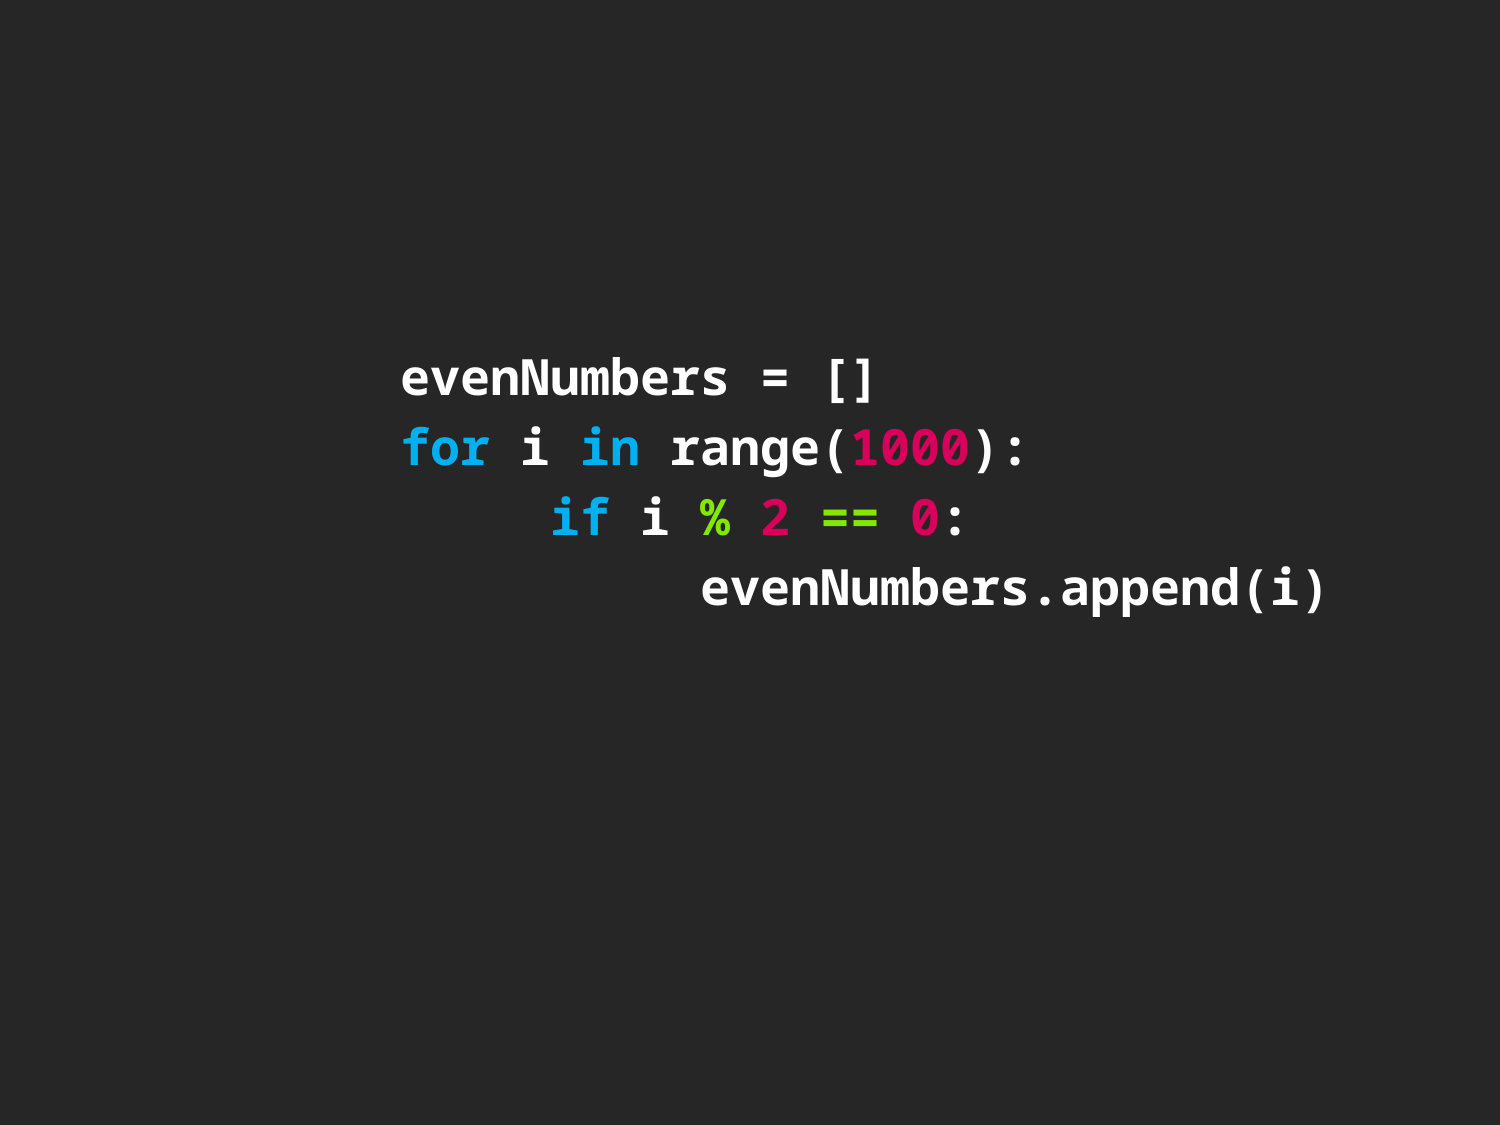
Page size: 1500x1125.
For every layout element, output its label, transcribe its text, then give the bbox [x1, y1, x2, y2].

list evenNumbers = [] for i in range(1000): if i % 2 == 0: evenNumbers.append(i) [29, 338, 1471, 1094]
